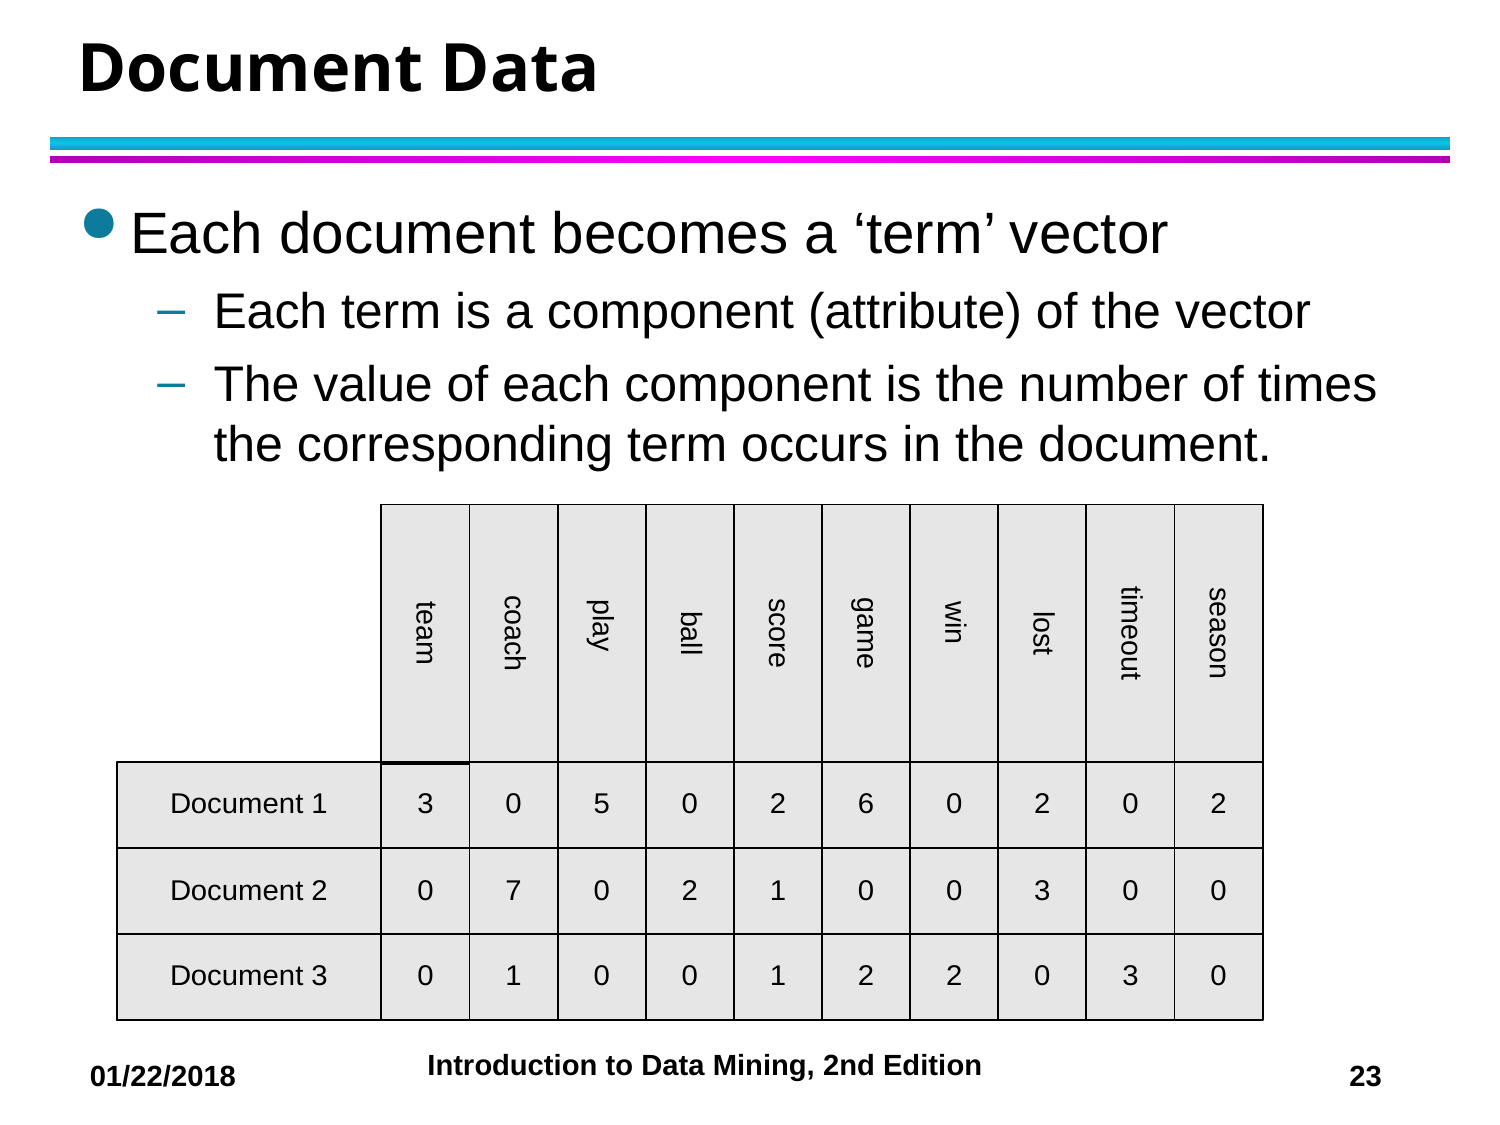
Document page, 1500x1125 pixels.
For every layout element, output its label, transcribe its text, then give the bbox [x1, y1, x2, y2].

list Each document becomes a ‘term’ vector Each term is a component (attribute) of the vector The value of each component is the number of times the corresponding term occurs in the document. [67, 187, 1432, 1038]
title Document Data [62, 24, 1421, 113]
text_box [112, 499, 1268, 1025]
